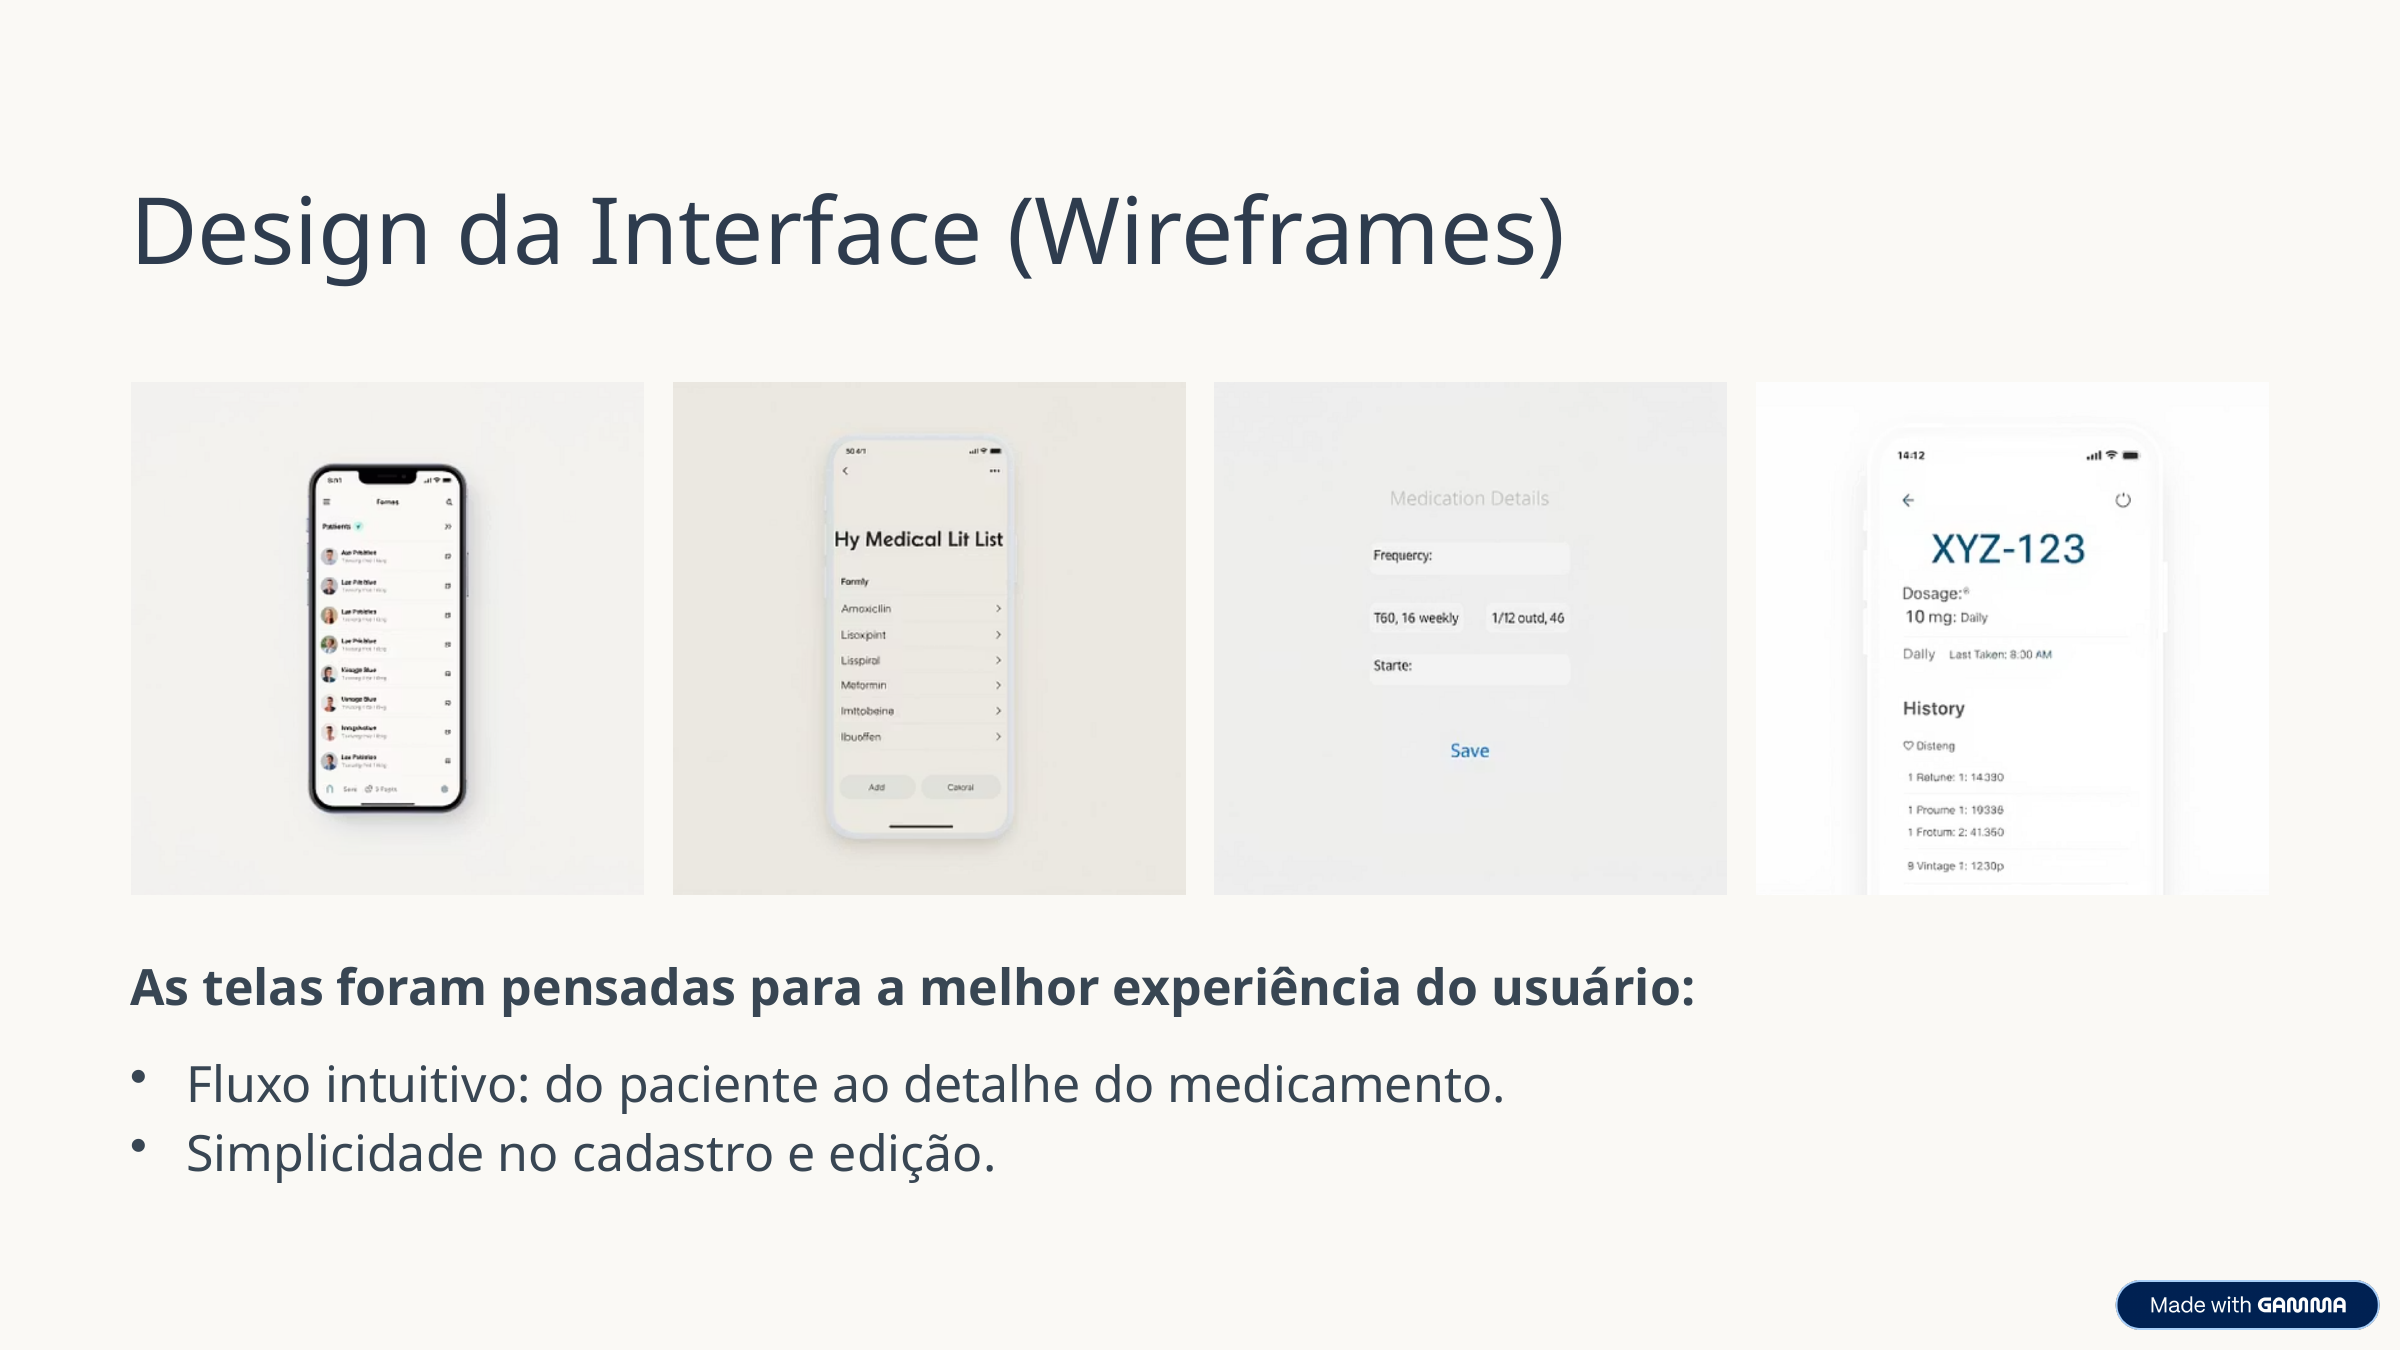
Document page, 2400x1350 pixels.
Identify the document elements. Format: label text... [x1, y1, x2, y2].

text_box Design da Interface (Wireframes) [130, 167, 1542, 284]
picture [673, 382, 1186, 895]
text_box As telas foram pensadas para a melhor experiência do usuário: [130, 960, 2270, 1016]
text_box Fluxo intuitivo: do paciente ao detalhe do medicamento. [130, 1057, 2270, 1114]
picture [131, 382, 644, 895]
text_box Simplicidade no cadastro e edição. [130, 1126, 2270, 1183]
picture [1214, 382, 1727, 895]
picture [2106, 1271, 2389, 1339]
picture [1756, 382, 2269, 895]
